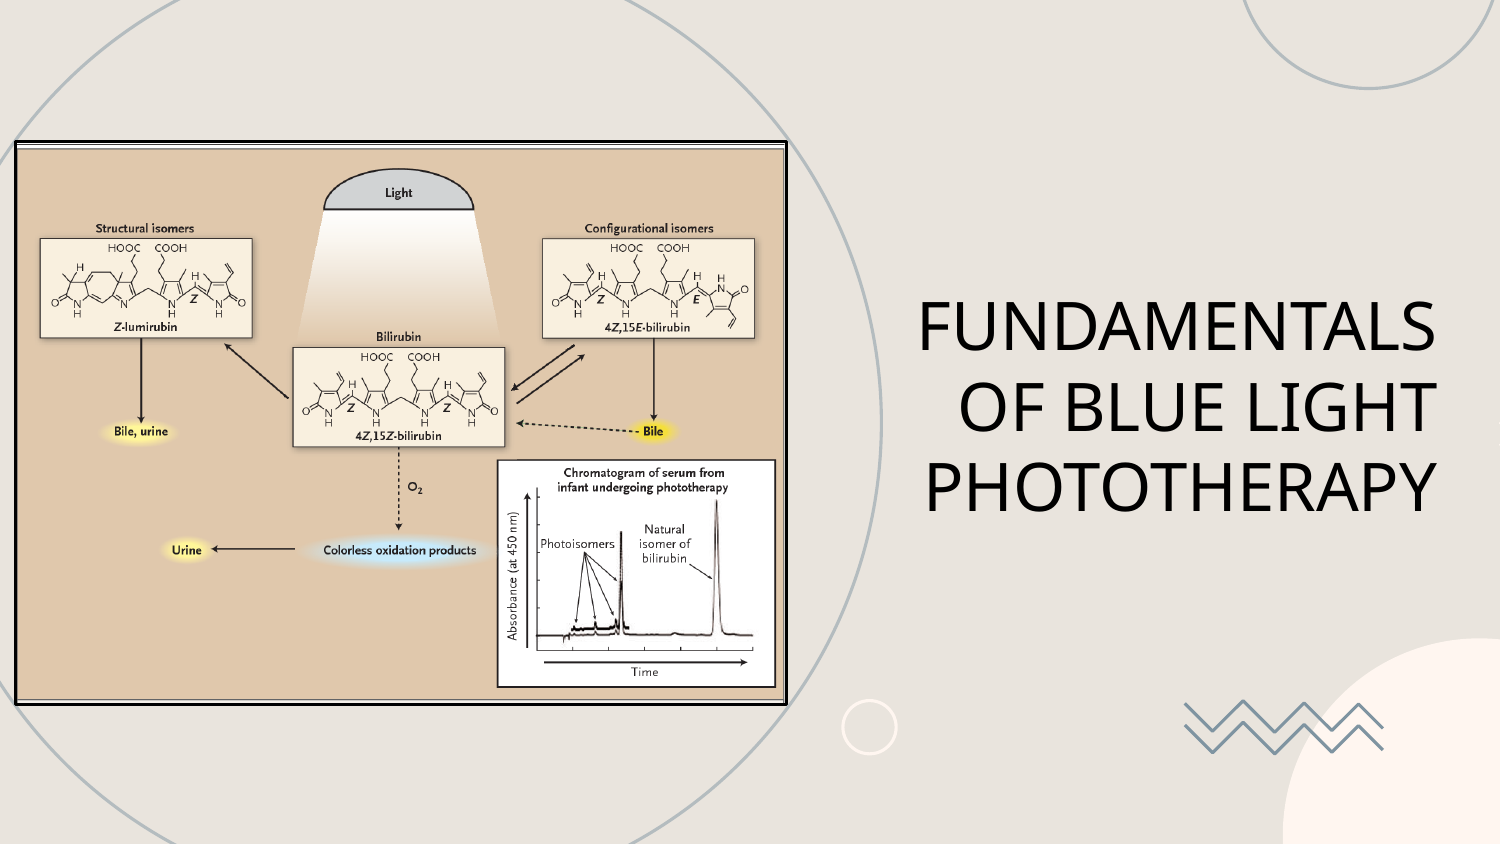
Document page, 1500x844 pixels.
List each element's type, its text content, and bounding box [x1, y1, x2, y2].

picture [16, 142, 785, 704]
title FUNDAMENTALS OF BLUE LIGHT PHOTOTHERAPY [890, 268, 1453, 555]
